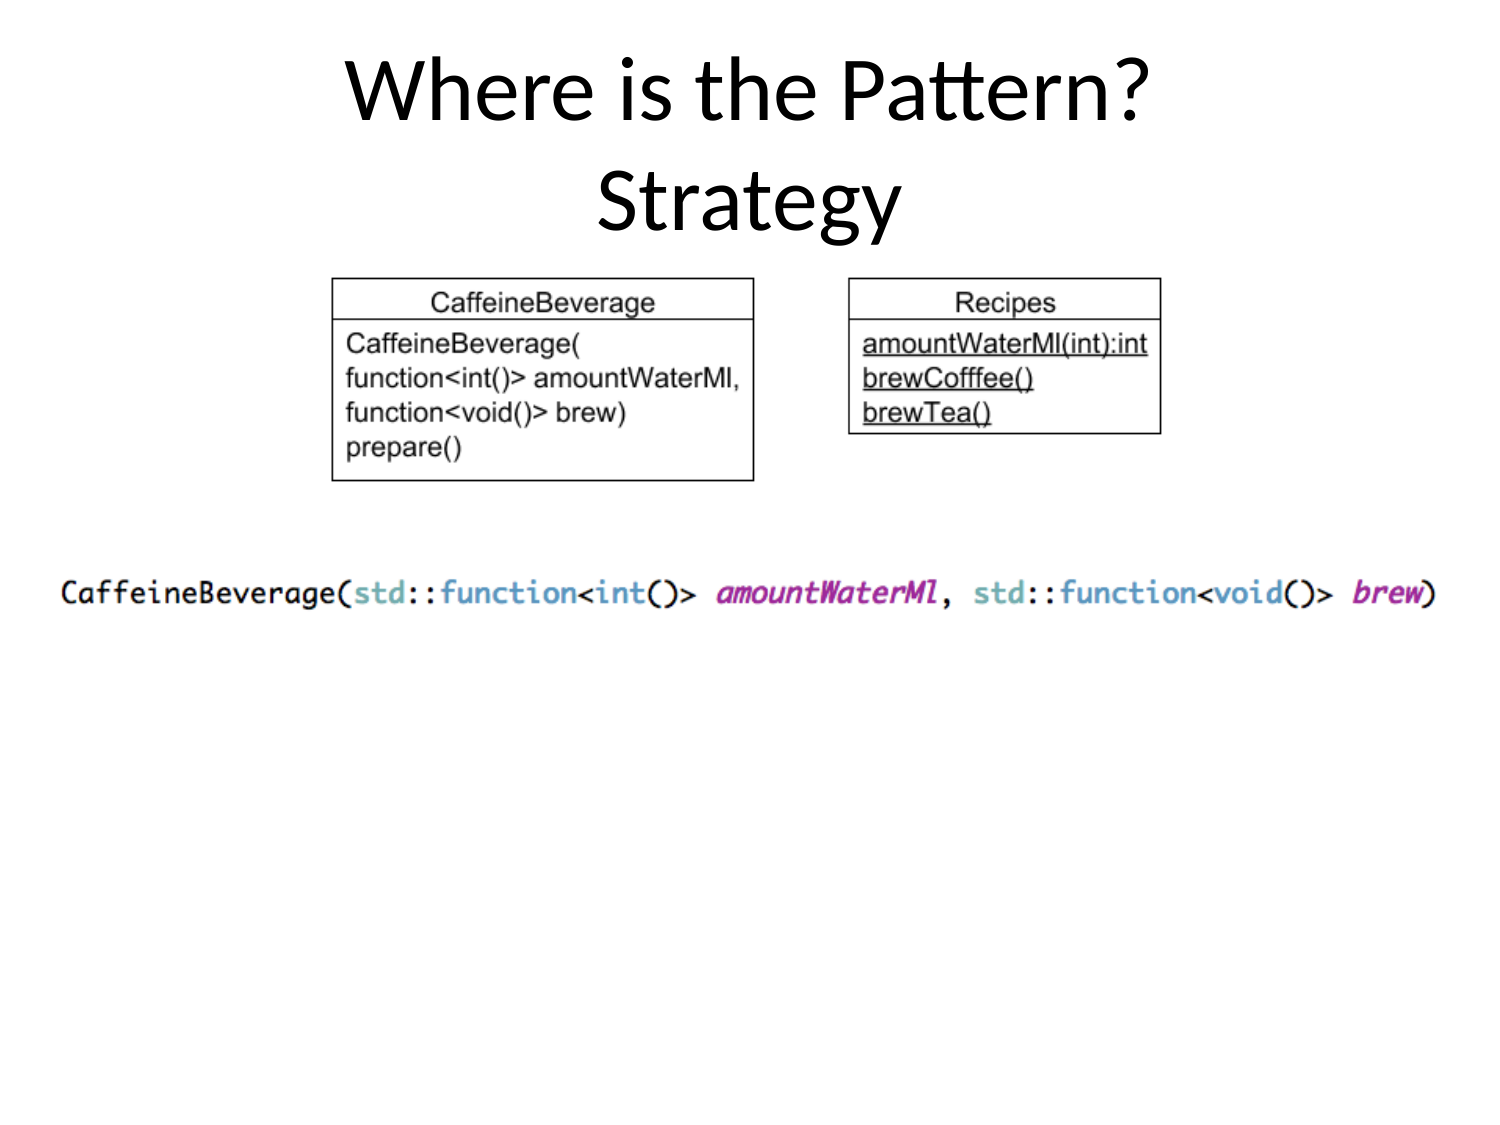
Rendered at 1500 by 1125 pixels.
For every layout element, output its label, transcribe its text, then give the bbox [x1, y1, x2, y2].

title Where is the Pattern? Strategy [75, 45, 1425, 233]
picture [53, 562, 1447, 621]
picture [324, 266, 1171, 491]
